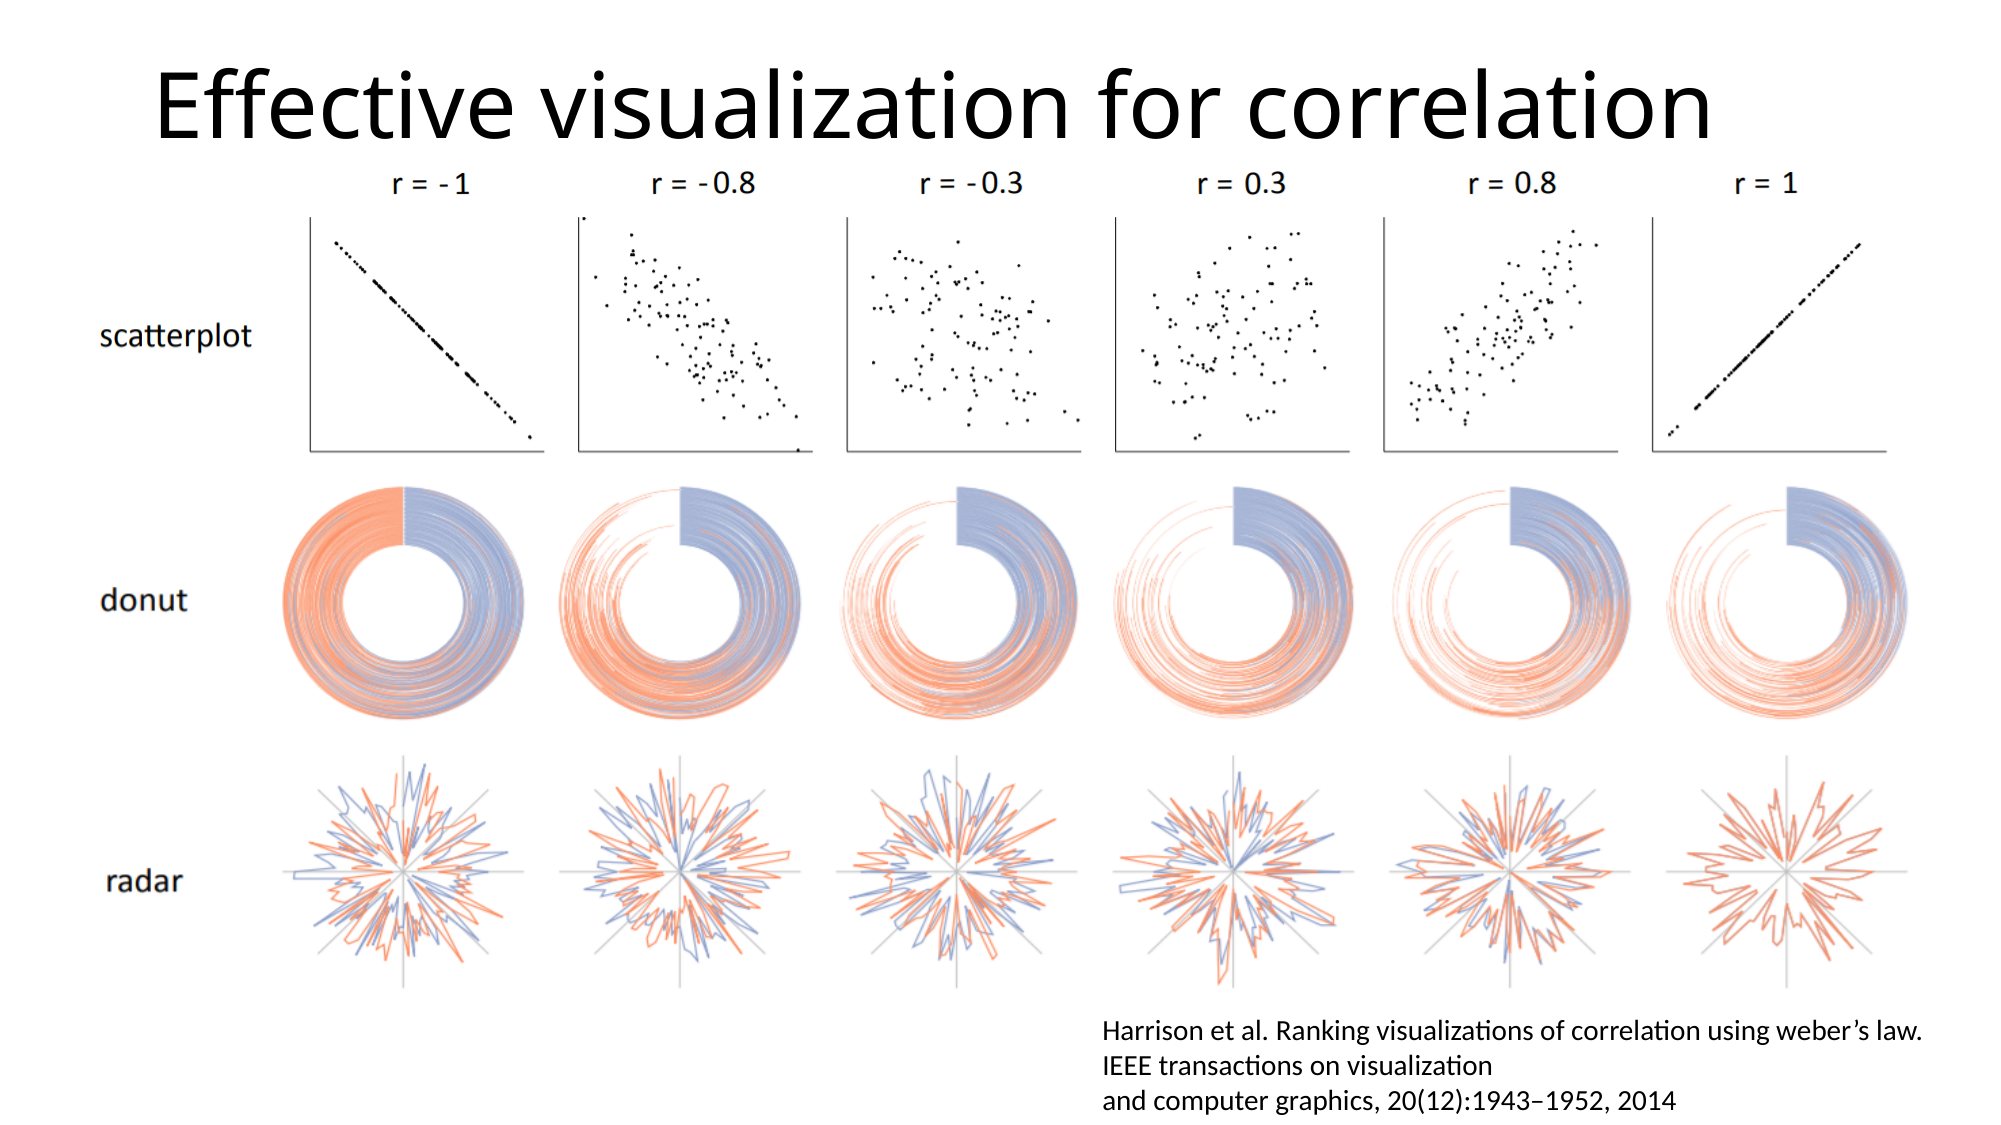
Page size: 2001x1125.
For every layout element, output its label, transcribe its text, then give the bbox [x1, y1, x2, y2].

title Effective visualization for correlation [137, 0, 1863, 169]
text_box Harrison et al. Ranking visualizations of correlation using weber’s law. IEEE transactions on visualization and computer graphics, 20(12):1943–1952, 2014 [1087, 1003, 1944, 1124]
picture [75, 169, 1928, 1004]
